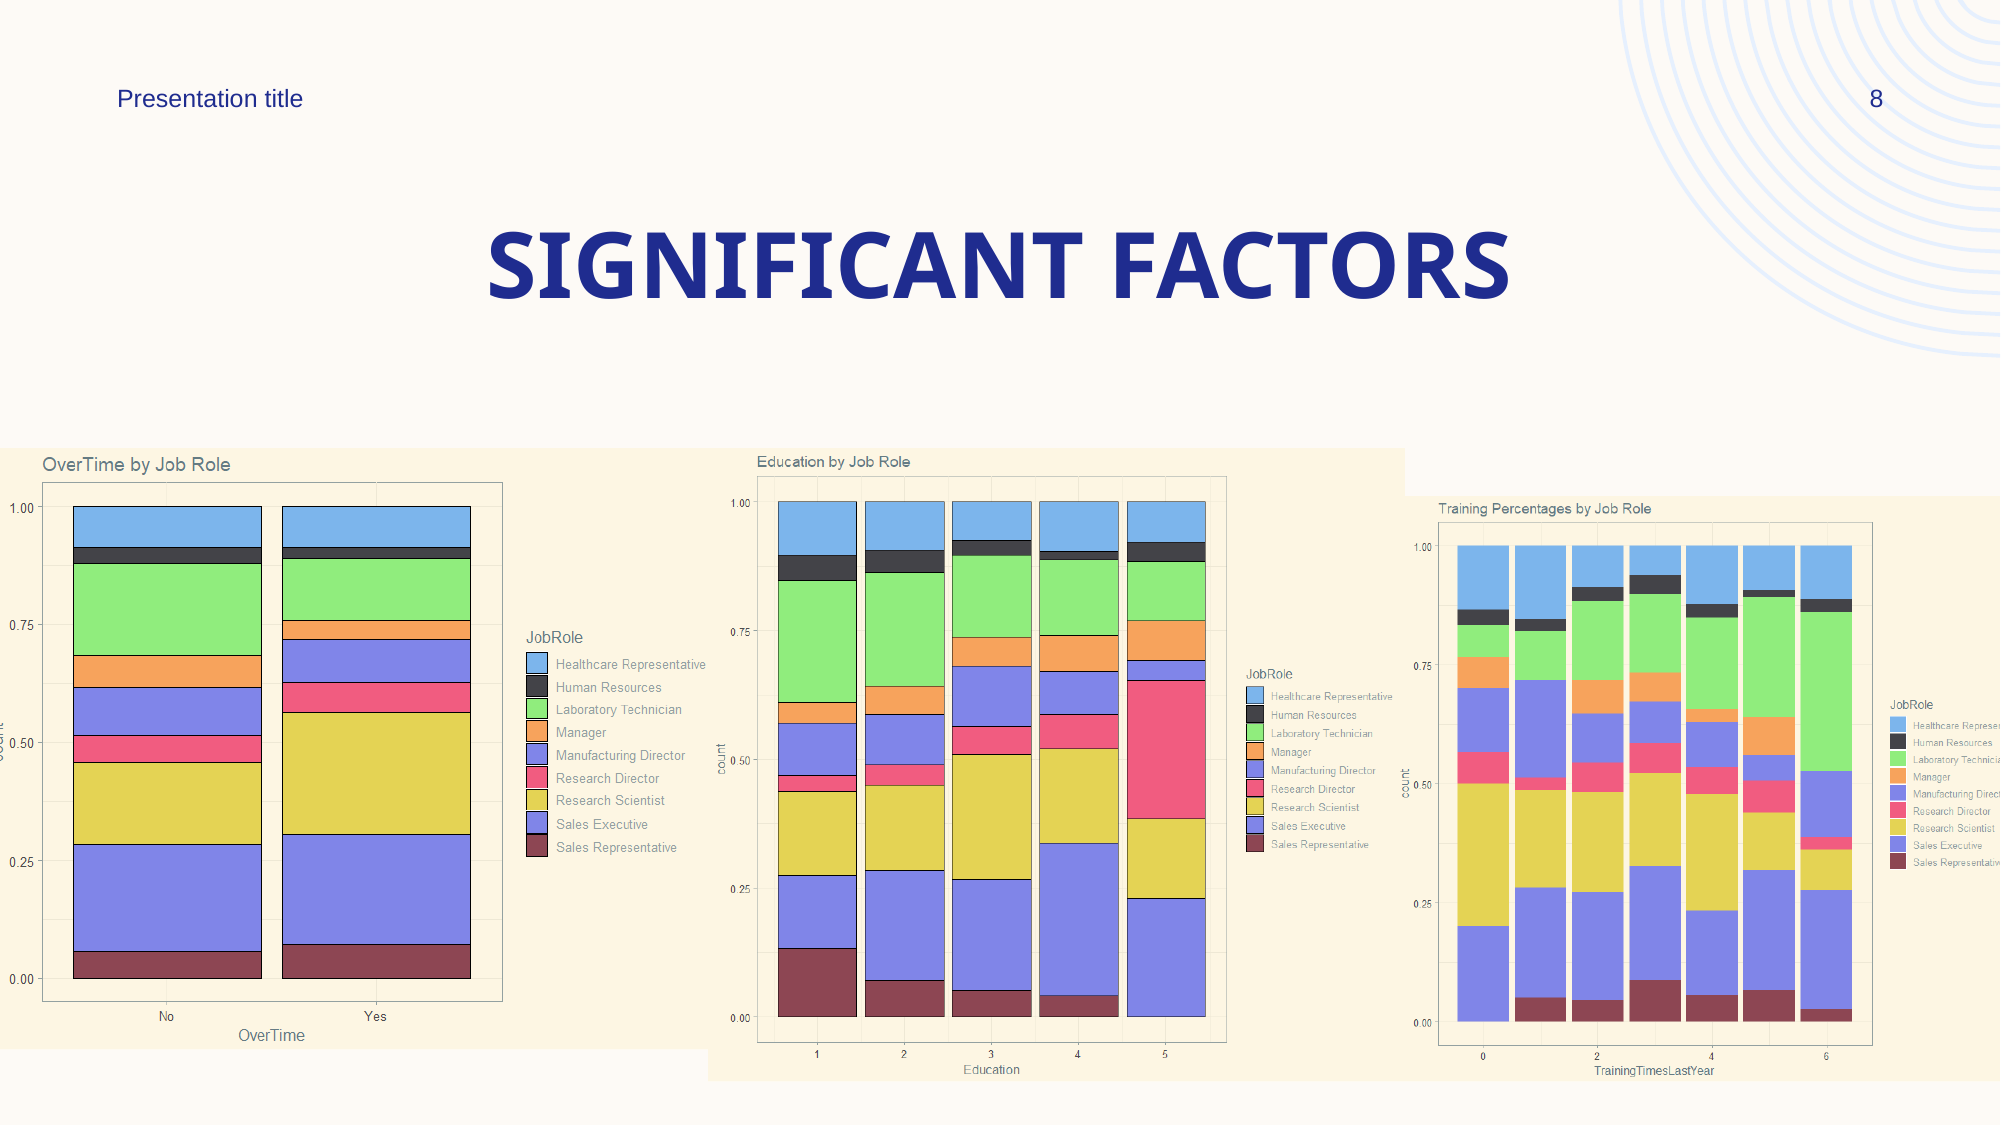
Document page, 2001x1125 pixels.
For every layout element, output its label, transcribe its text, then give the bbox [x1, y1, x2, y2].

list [0, 448, 708, 1050]
title Significant factors [124, 199, 1875, 326]
slide_number 8 [1795, 75, 1958, 120]
picture [708, 448, 2000, 1083]
footer Presentation title [101, 75, 627, 120]
